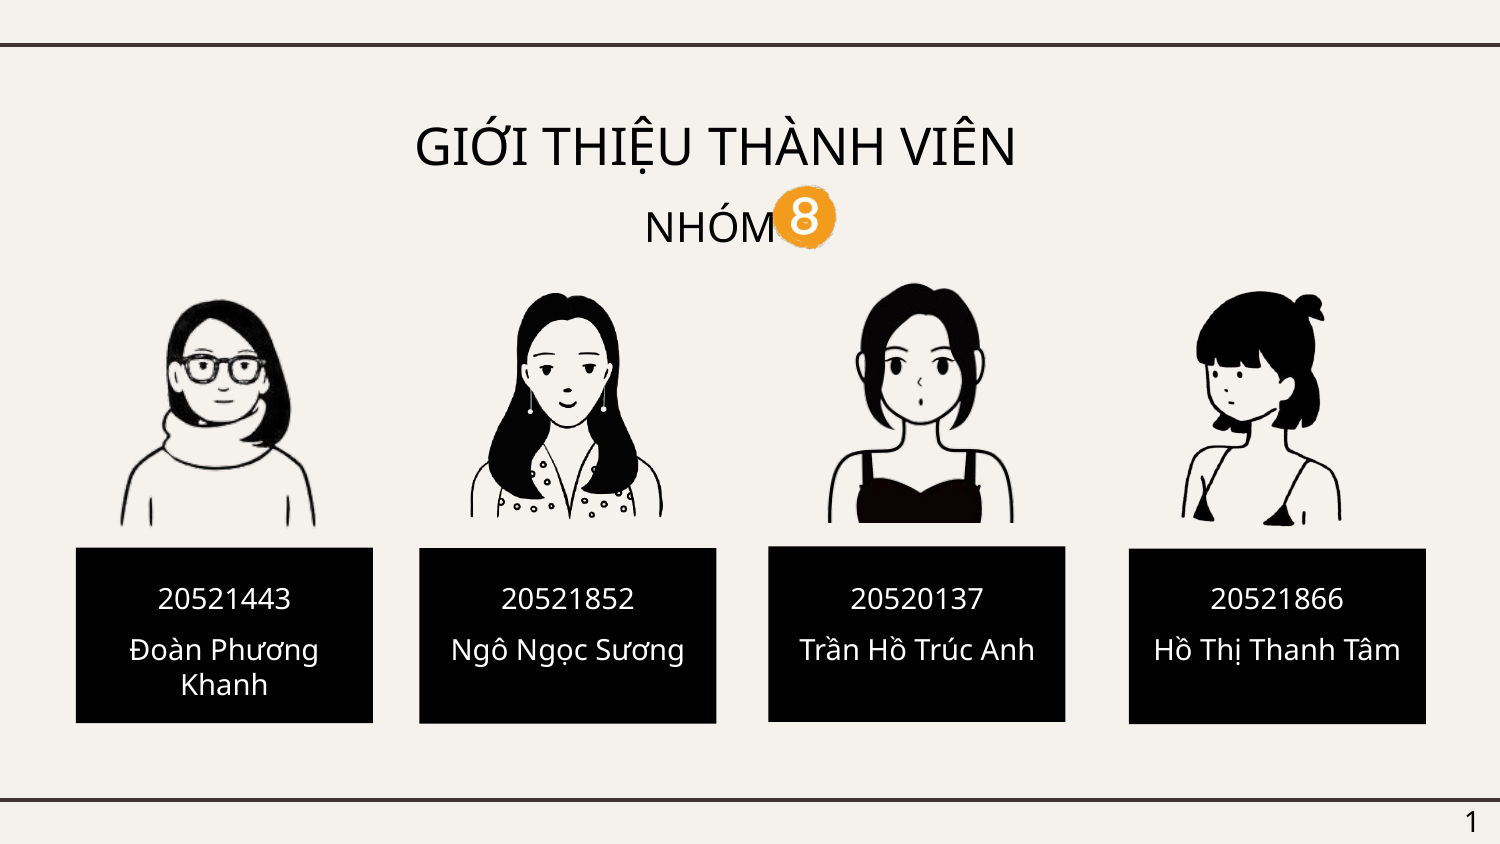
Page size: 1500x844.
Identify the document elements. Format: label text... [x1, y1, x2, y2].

picture [73, 231, 366, 545]
picture [1115, 275, 1407, 551]
text_box 1 [1449, 796, 1486, 844]
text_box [75, 329, 1427, 725]
picture [771, 182, 1074, 523]
text_box GIỚI THIỆU THÀNH VIÊN NHÓM [334, 74, 1098, 258]
picture [403, 229, 735, 581]
